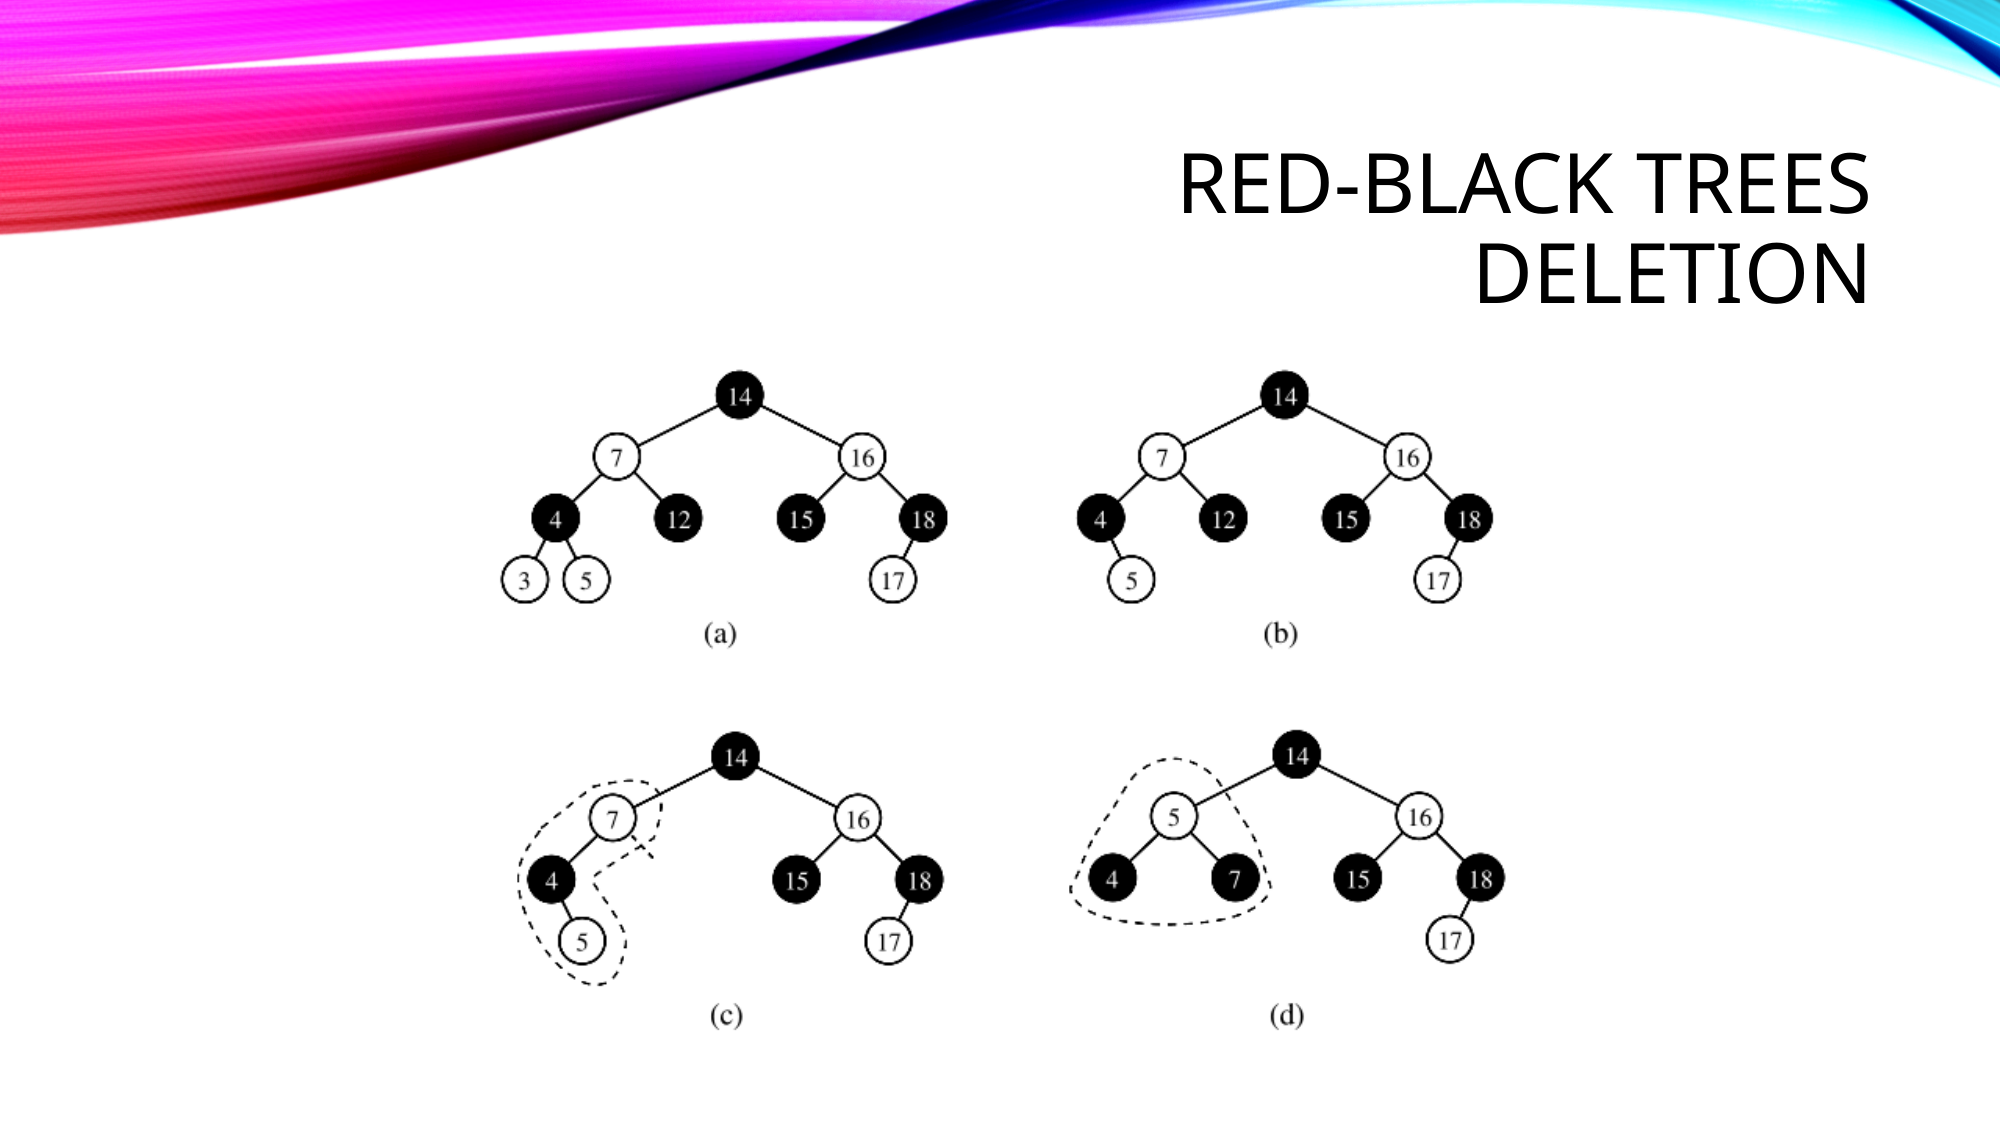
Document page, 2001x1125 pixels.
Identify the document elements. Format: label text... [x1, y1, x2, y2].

picture [1910, 0, 2000, 45]
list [512, 724, 1512, 1060]
title Red-black trees deletion [474, 125, 1888, 338]
picture [0, 0, 2000, 237]
picture [1890, 0, 2000, 75]
picture [487, 359, 1513, 655]
